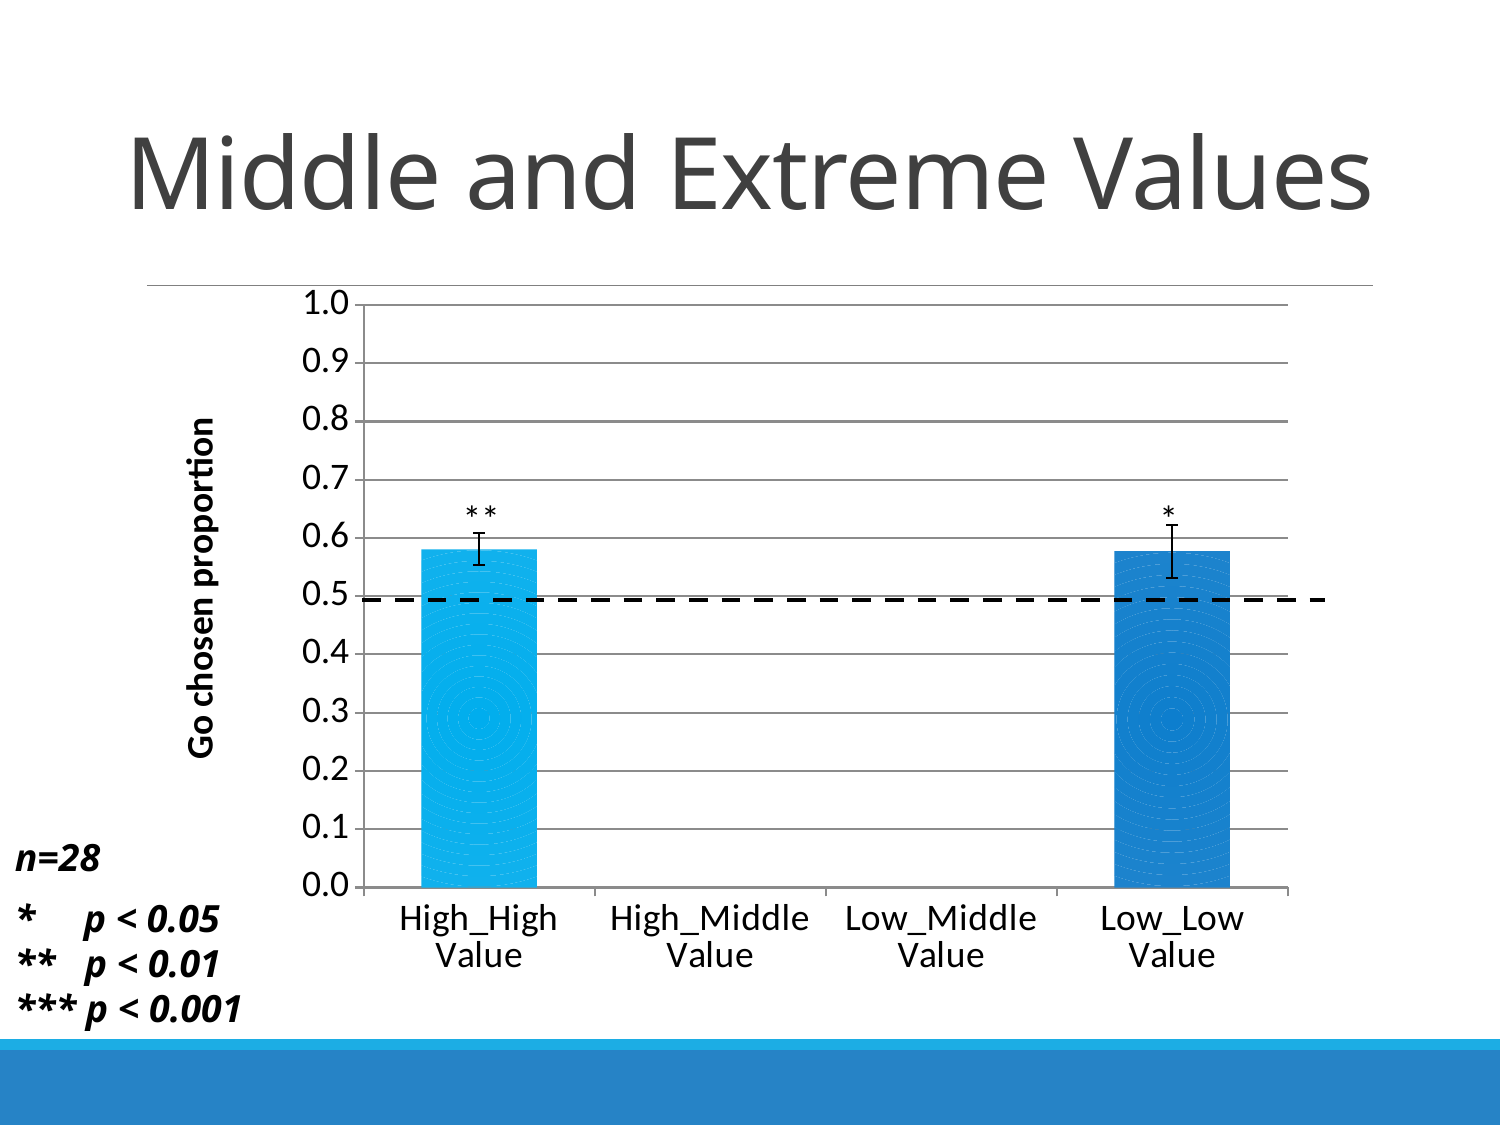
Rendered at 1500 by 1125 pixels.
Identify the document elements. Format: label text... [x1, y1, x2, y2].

chart [99, 261, 1326, 1021]
text_box n=28 [0, 826, 96, 887]
title Middle and Extreme Values [75, 75, 1425, 238]
text_box * p < 0.05 ** p < 0.01 *** p < 0.001 [0, 887, 750, 1038]
